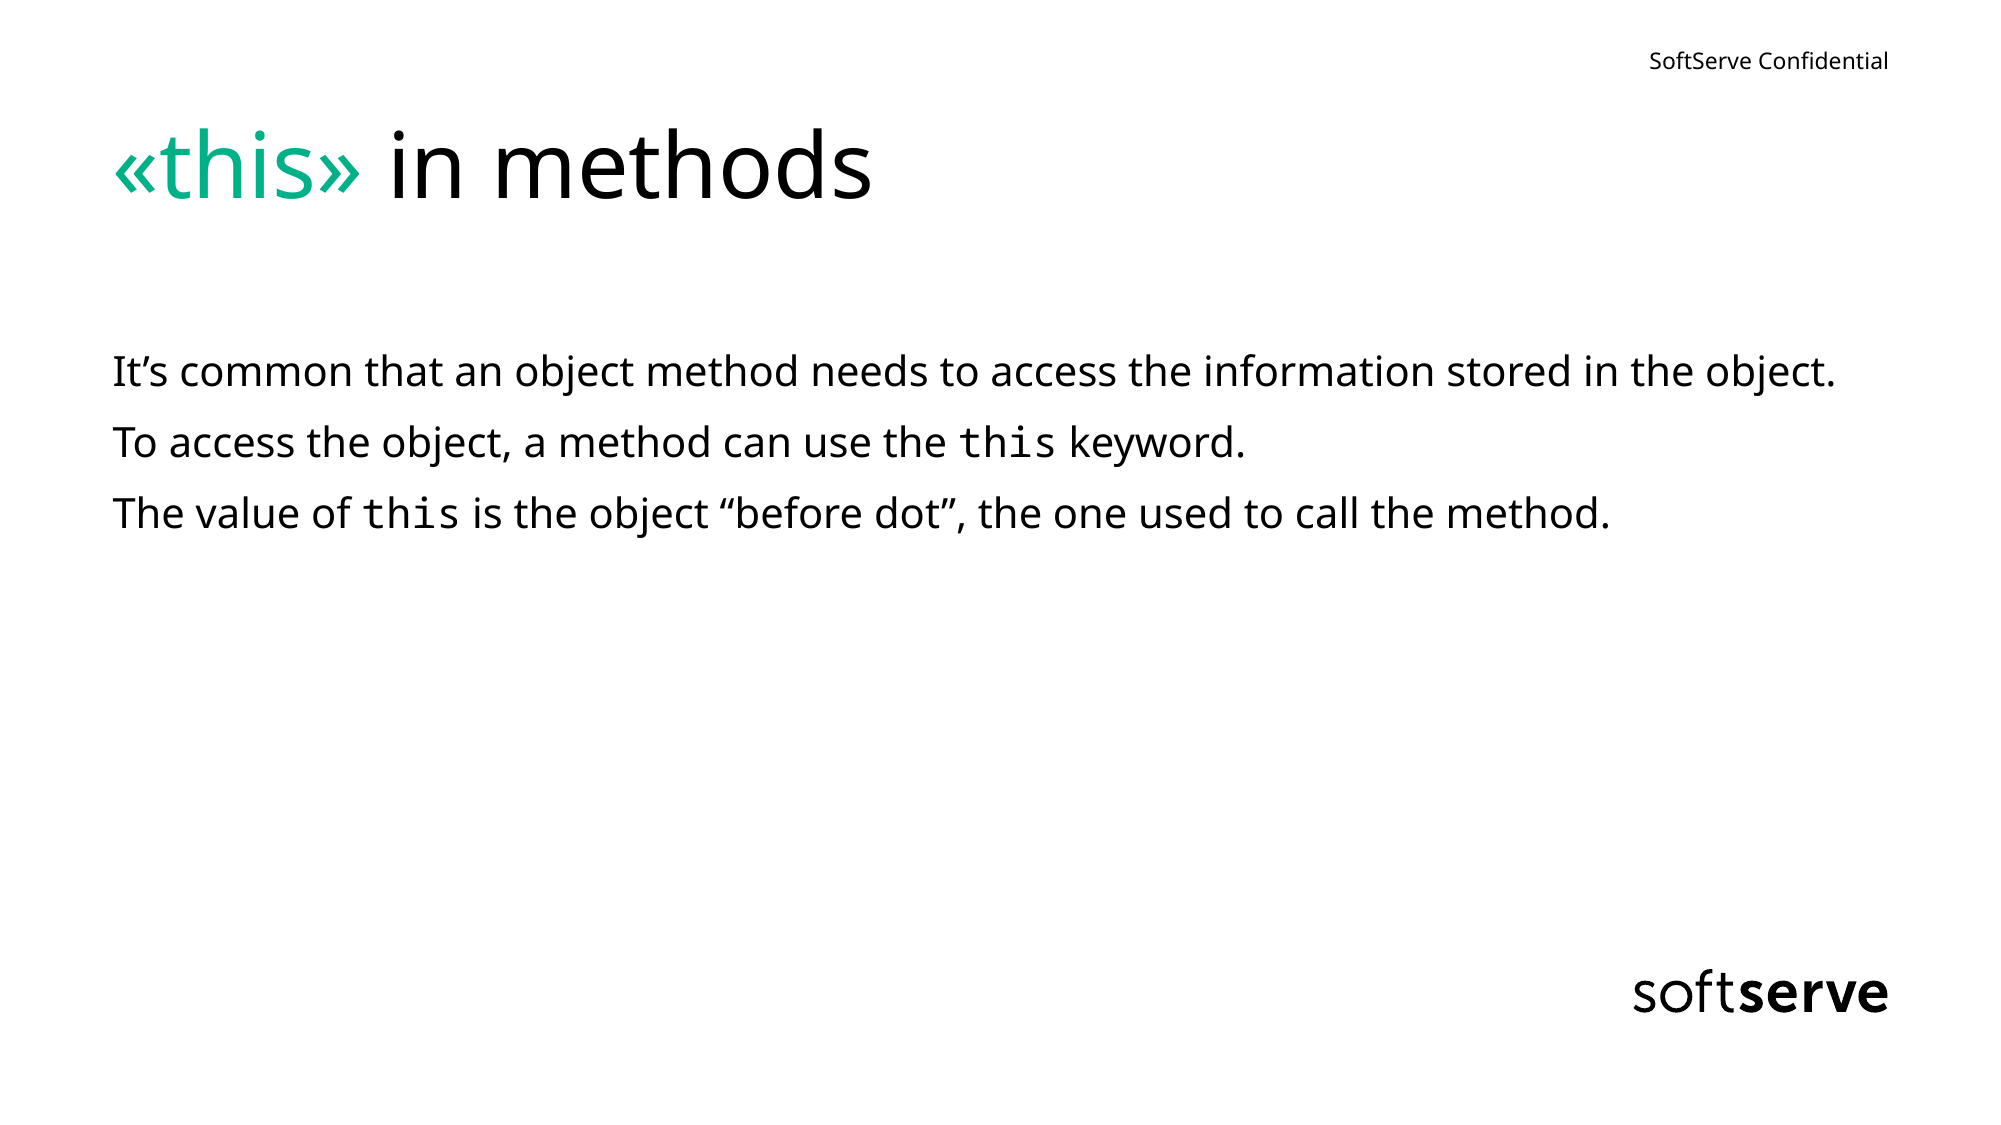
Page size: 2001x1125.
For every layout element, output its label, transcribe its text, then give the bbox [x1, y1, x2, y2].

title «this» in methods [112, 112, 1888, 225]
list It’s common that an object method needs to access the information stored in the object. To access the object, a method can use the this keyword. The value of this is the object “before dot”, the one used to call the method. [112, 337, 1888, 900]
